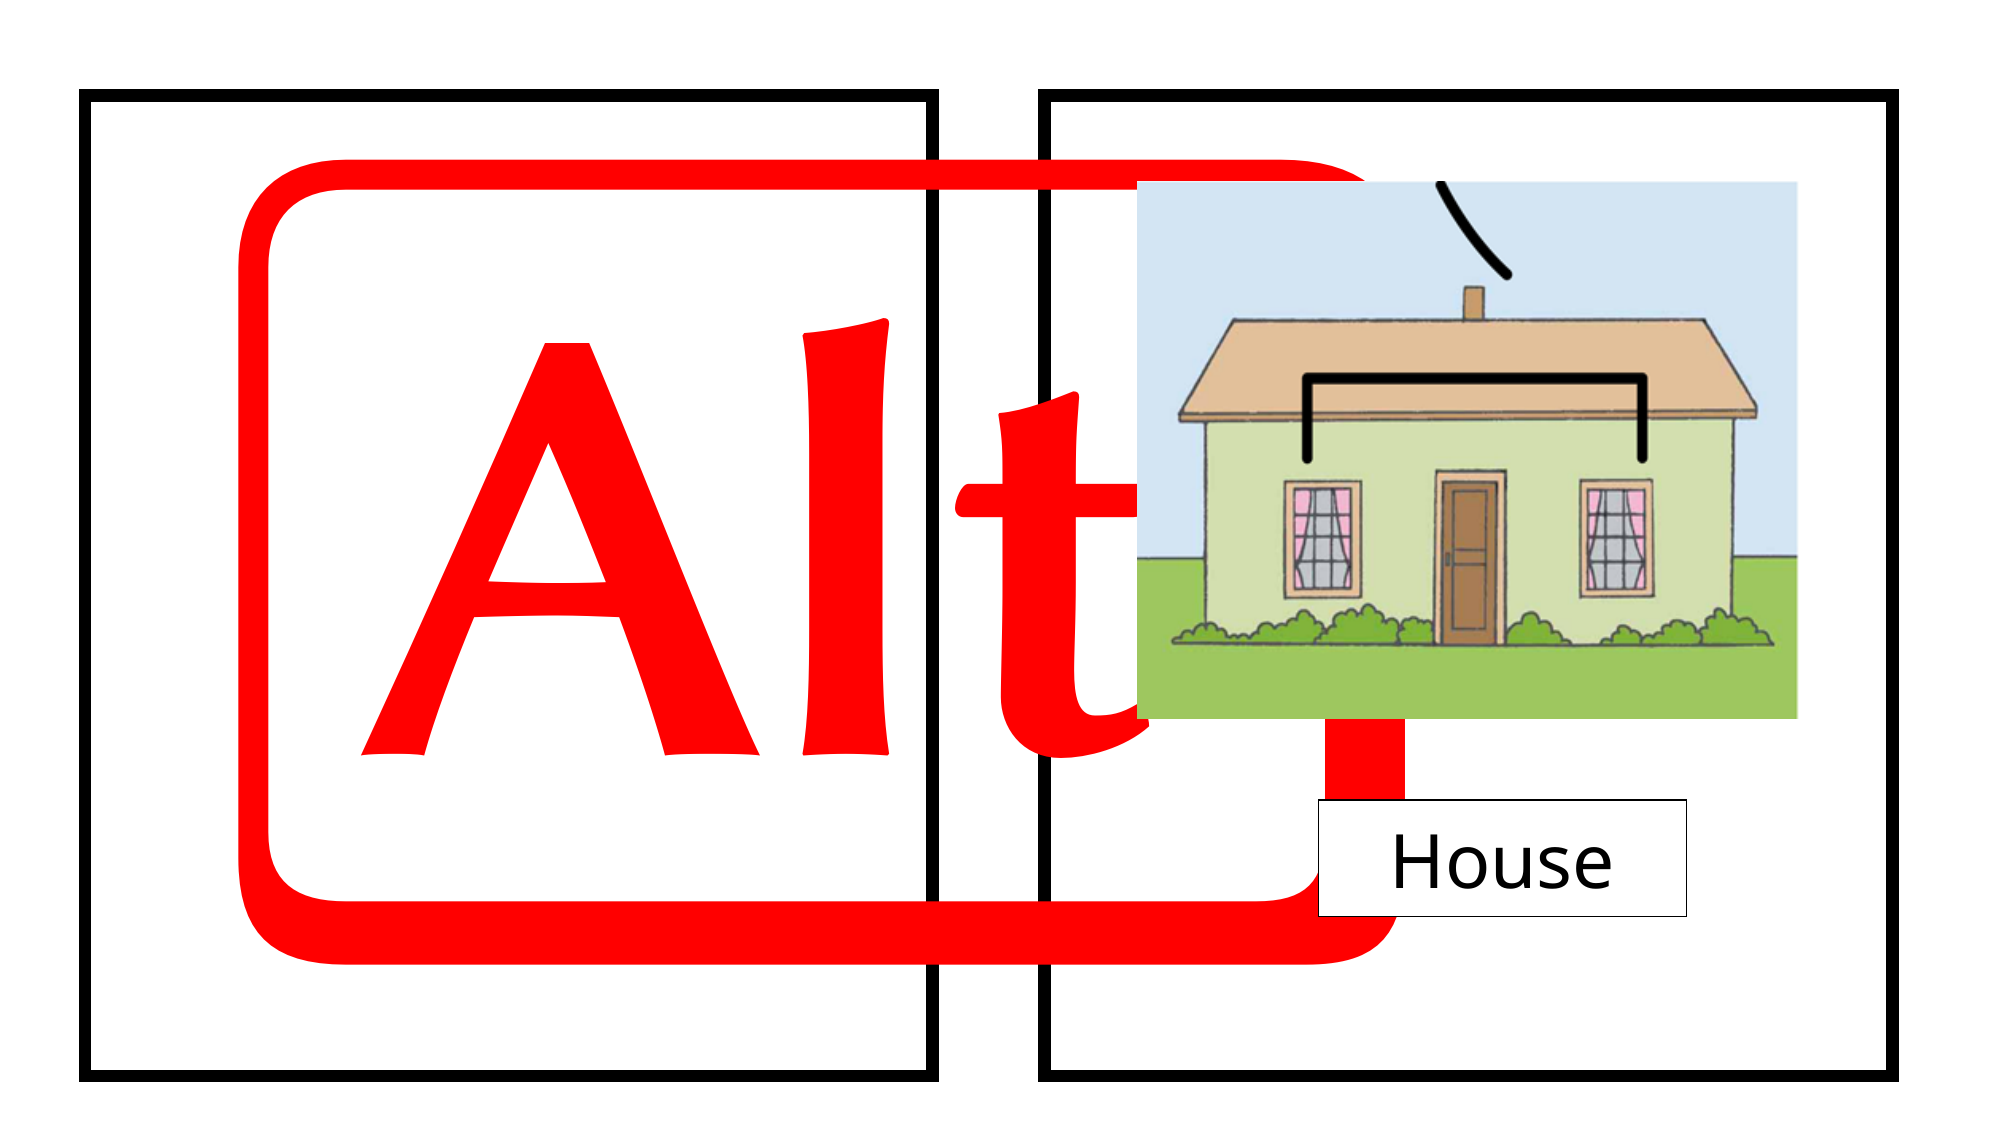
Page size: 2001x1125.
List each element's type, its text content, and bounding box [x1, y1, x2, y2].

text_box [1044, 963, 1893, 1077]
text_box  [140, 0, 1949, 963]
text_box House [1318, 800, 1687, 917]
text_box [84, 95, 934, 1077]
picture [1137, 181, 1800, 719]
